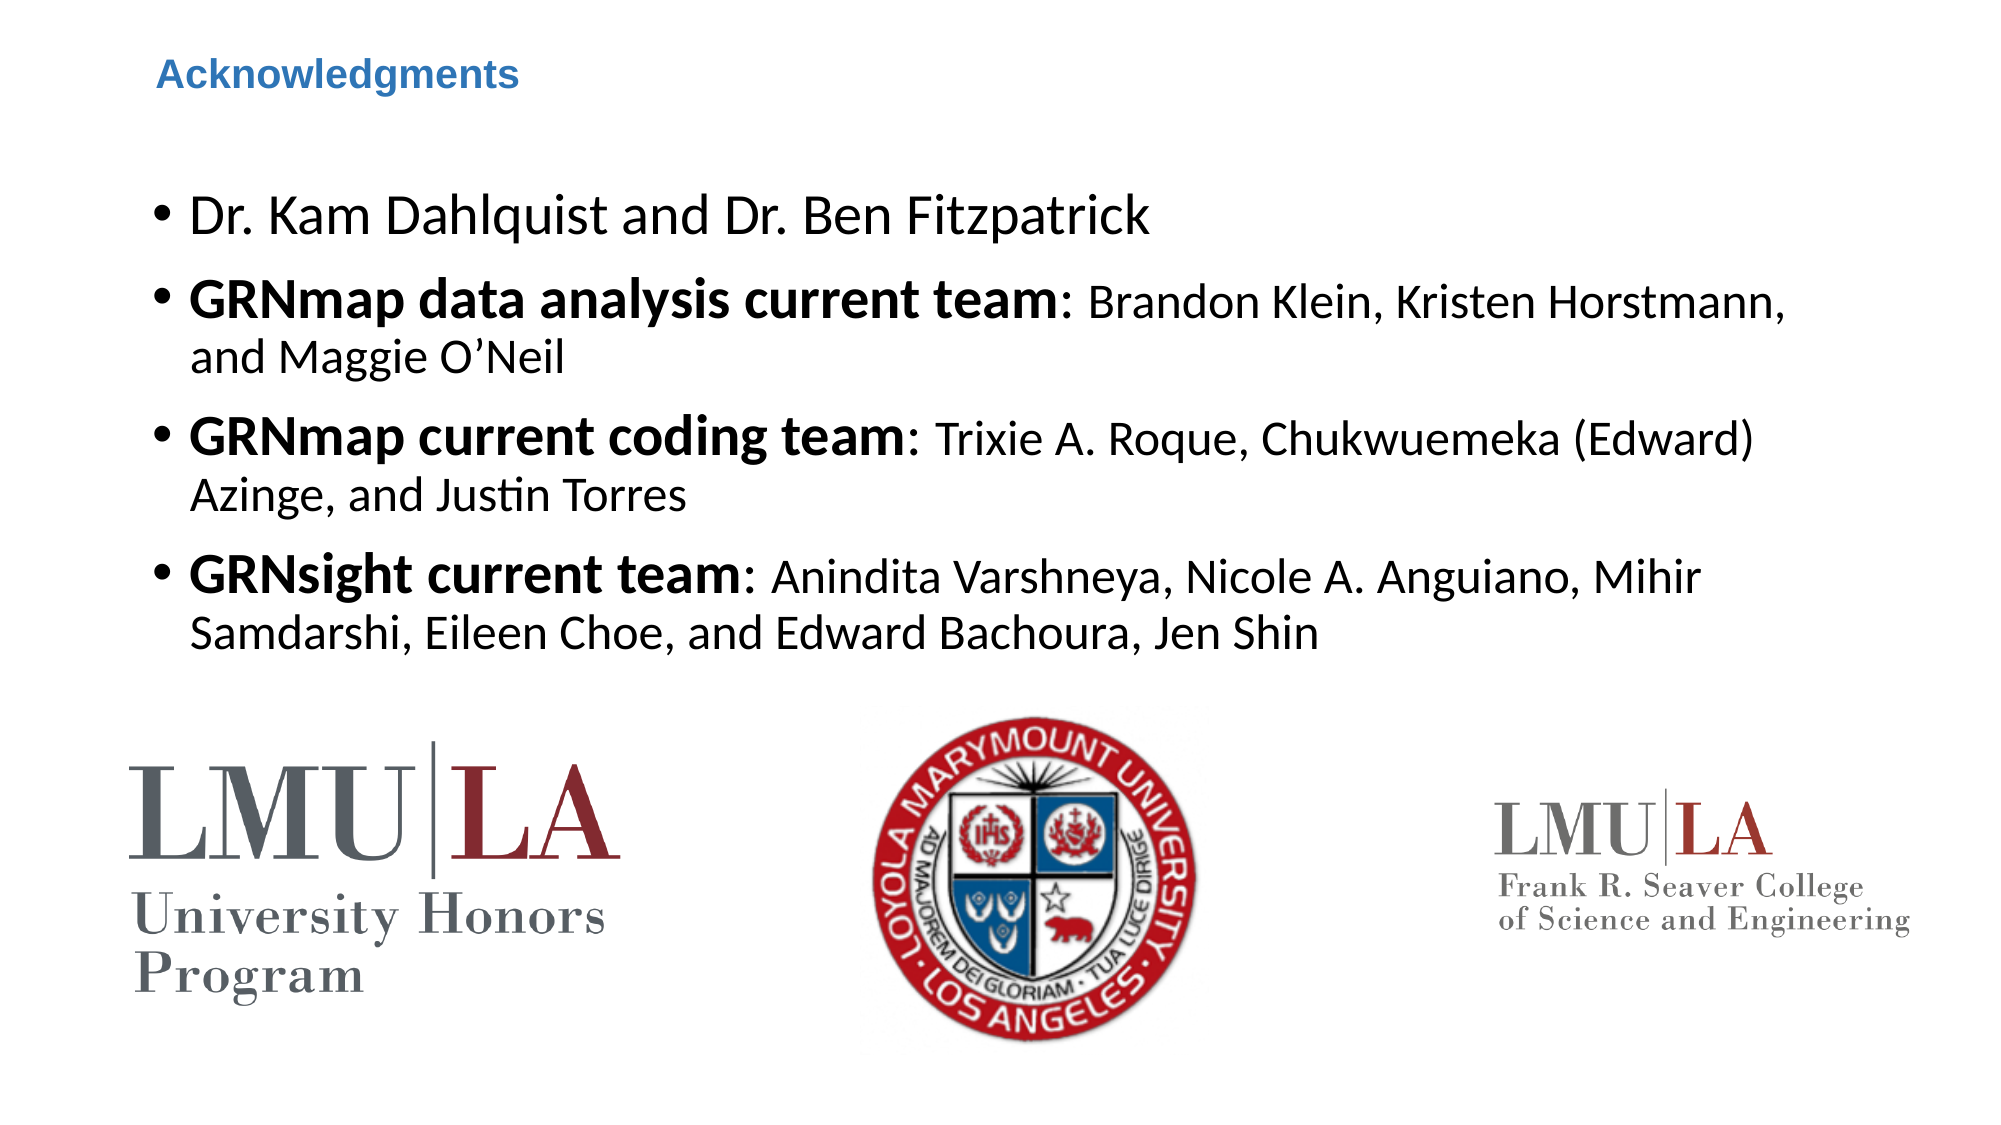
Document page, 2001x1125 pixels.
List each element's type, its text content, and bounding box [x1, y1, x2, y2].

picture [1479, 639, 1925, 1085]
picture [129, 739, 622, 1006]
list Dr. Kam Dahlquist and Dr. Ben Fitzpatrick GRNmap data analysis current team: Brandon Klein, Kristen Horstmann, and Maggie O’Neil GRNmap current coding team: Trixie A. Roque, Chukwuemeka (Edward) Azinge, and Justin Torres GRNsight current team: Anindita Varshneya, Nicole A. Anguiano, Mihir Samdarshi, Eileen Choe, and Edward Bachoura, Jen Shin [137, 176, 1863, 1014]
title Acknowledgments [140, 0, 1866, 105]
picture [859, 706, 1209, 1055]
